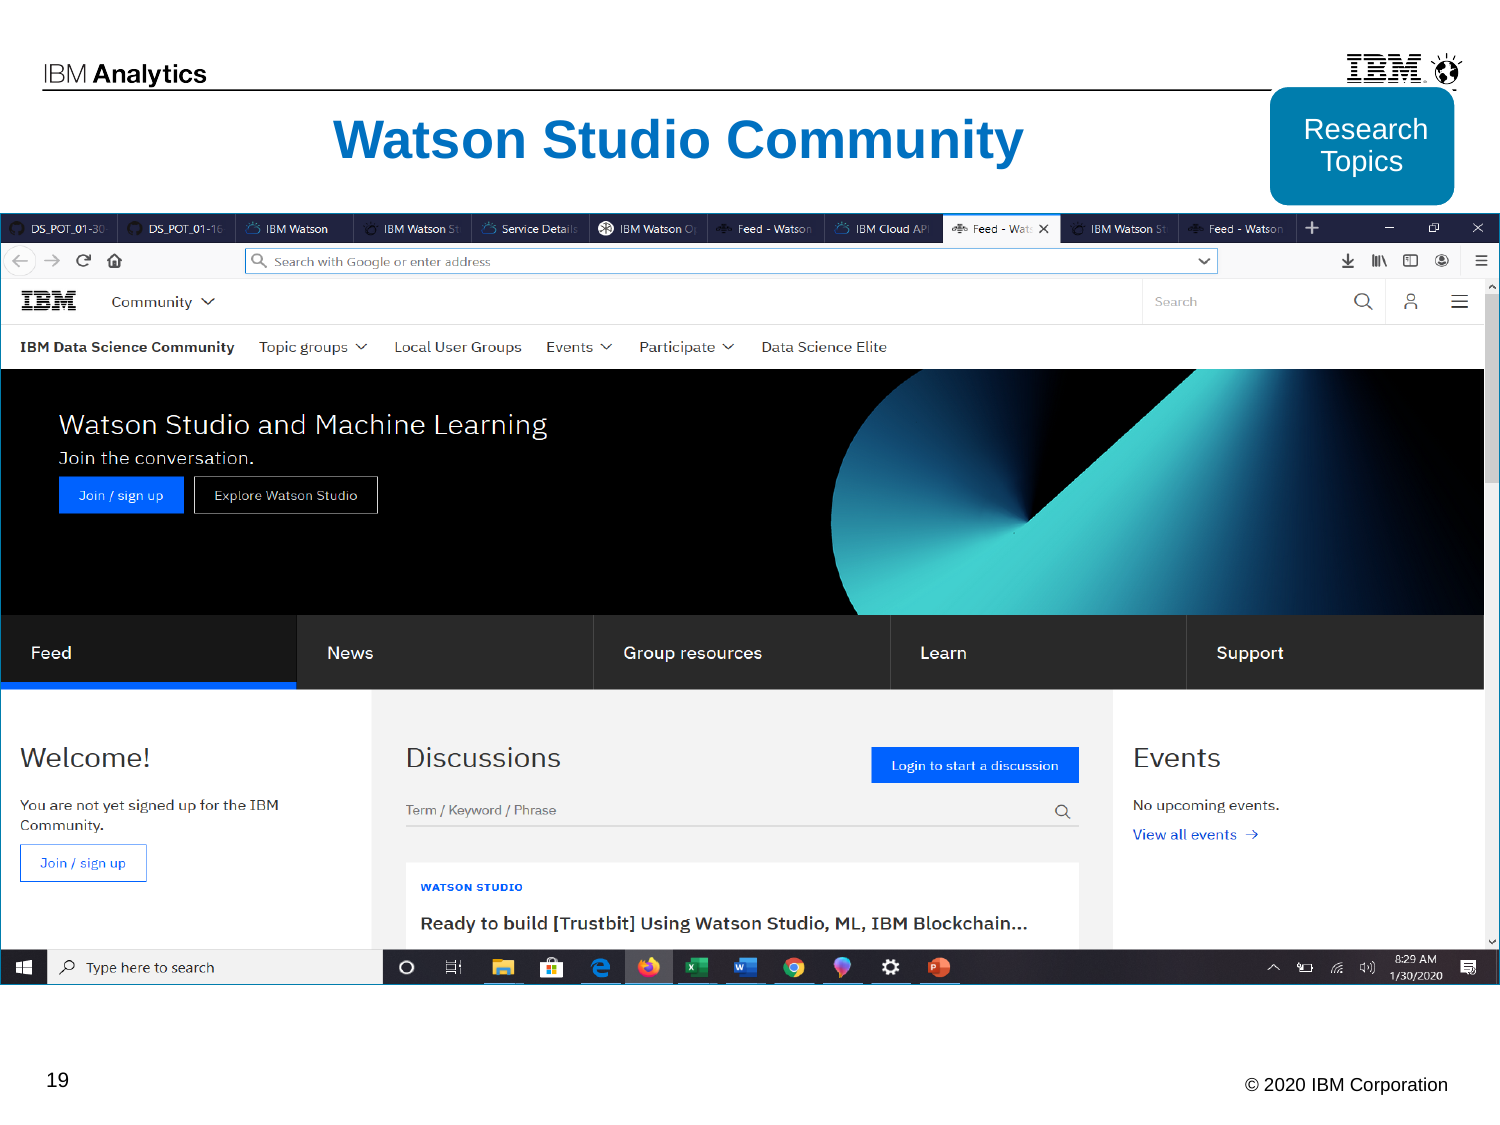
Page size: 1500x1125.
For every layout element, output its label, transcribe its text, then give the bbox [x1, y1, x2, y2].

picture [2, 215, 1498, 983]
picture [26, 46, 225, 97]
picture [1336, 42, 1471, 94]
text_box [1267, 84, 1457, 208]
title Watson Studio Community [21, 97, 1248, 180]
